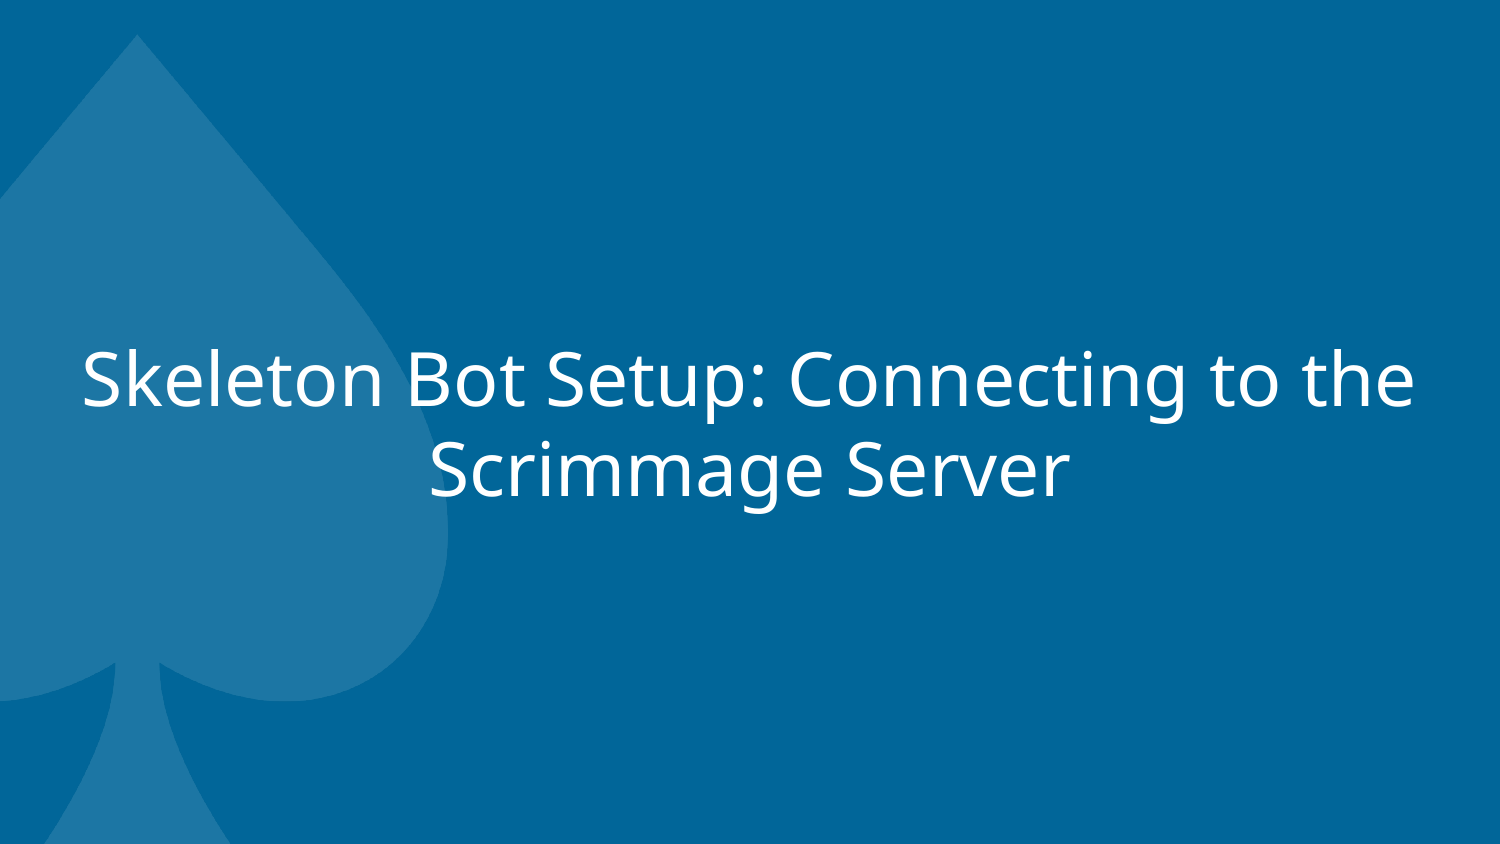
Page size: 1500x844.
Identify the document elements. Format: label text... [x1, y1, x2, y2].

picture [0, 37, 447, 844]
title Skeleton Bot Setup: Connecting to the Scrimmage Server [51, 321, 1449, 523]
